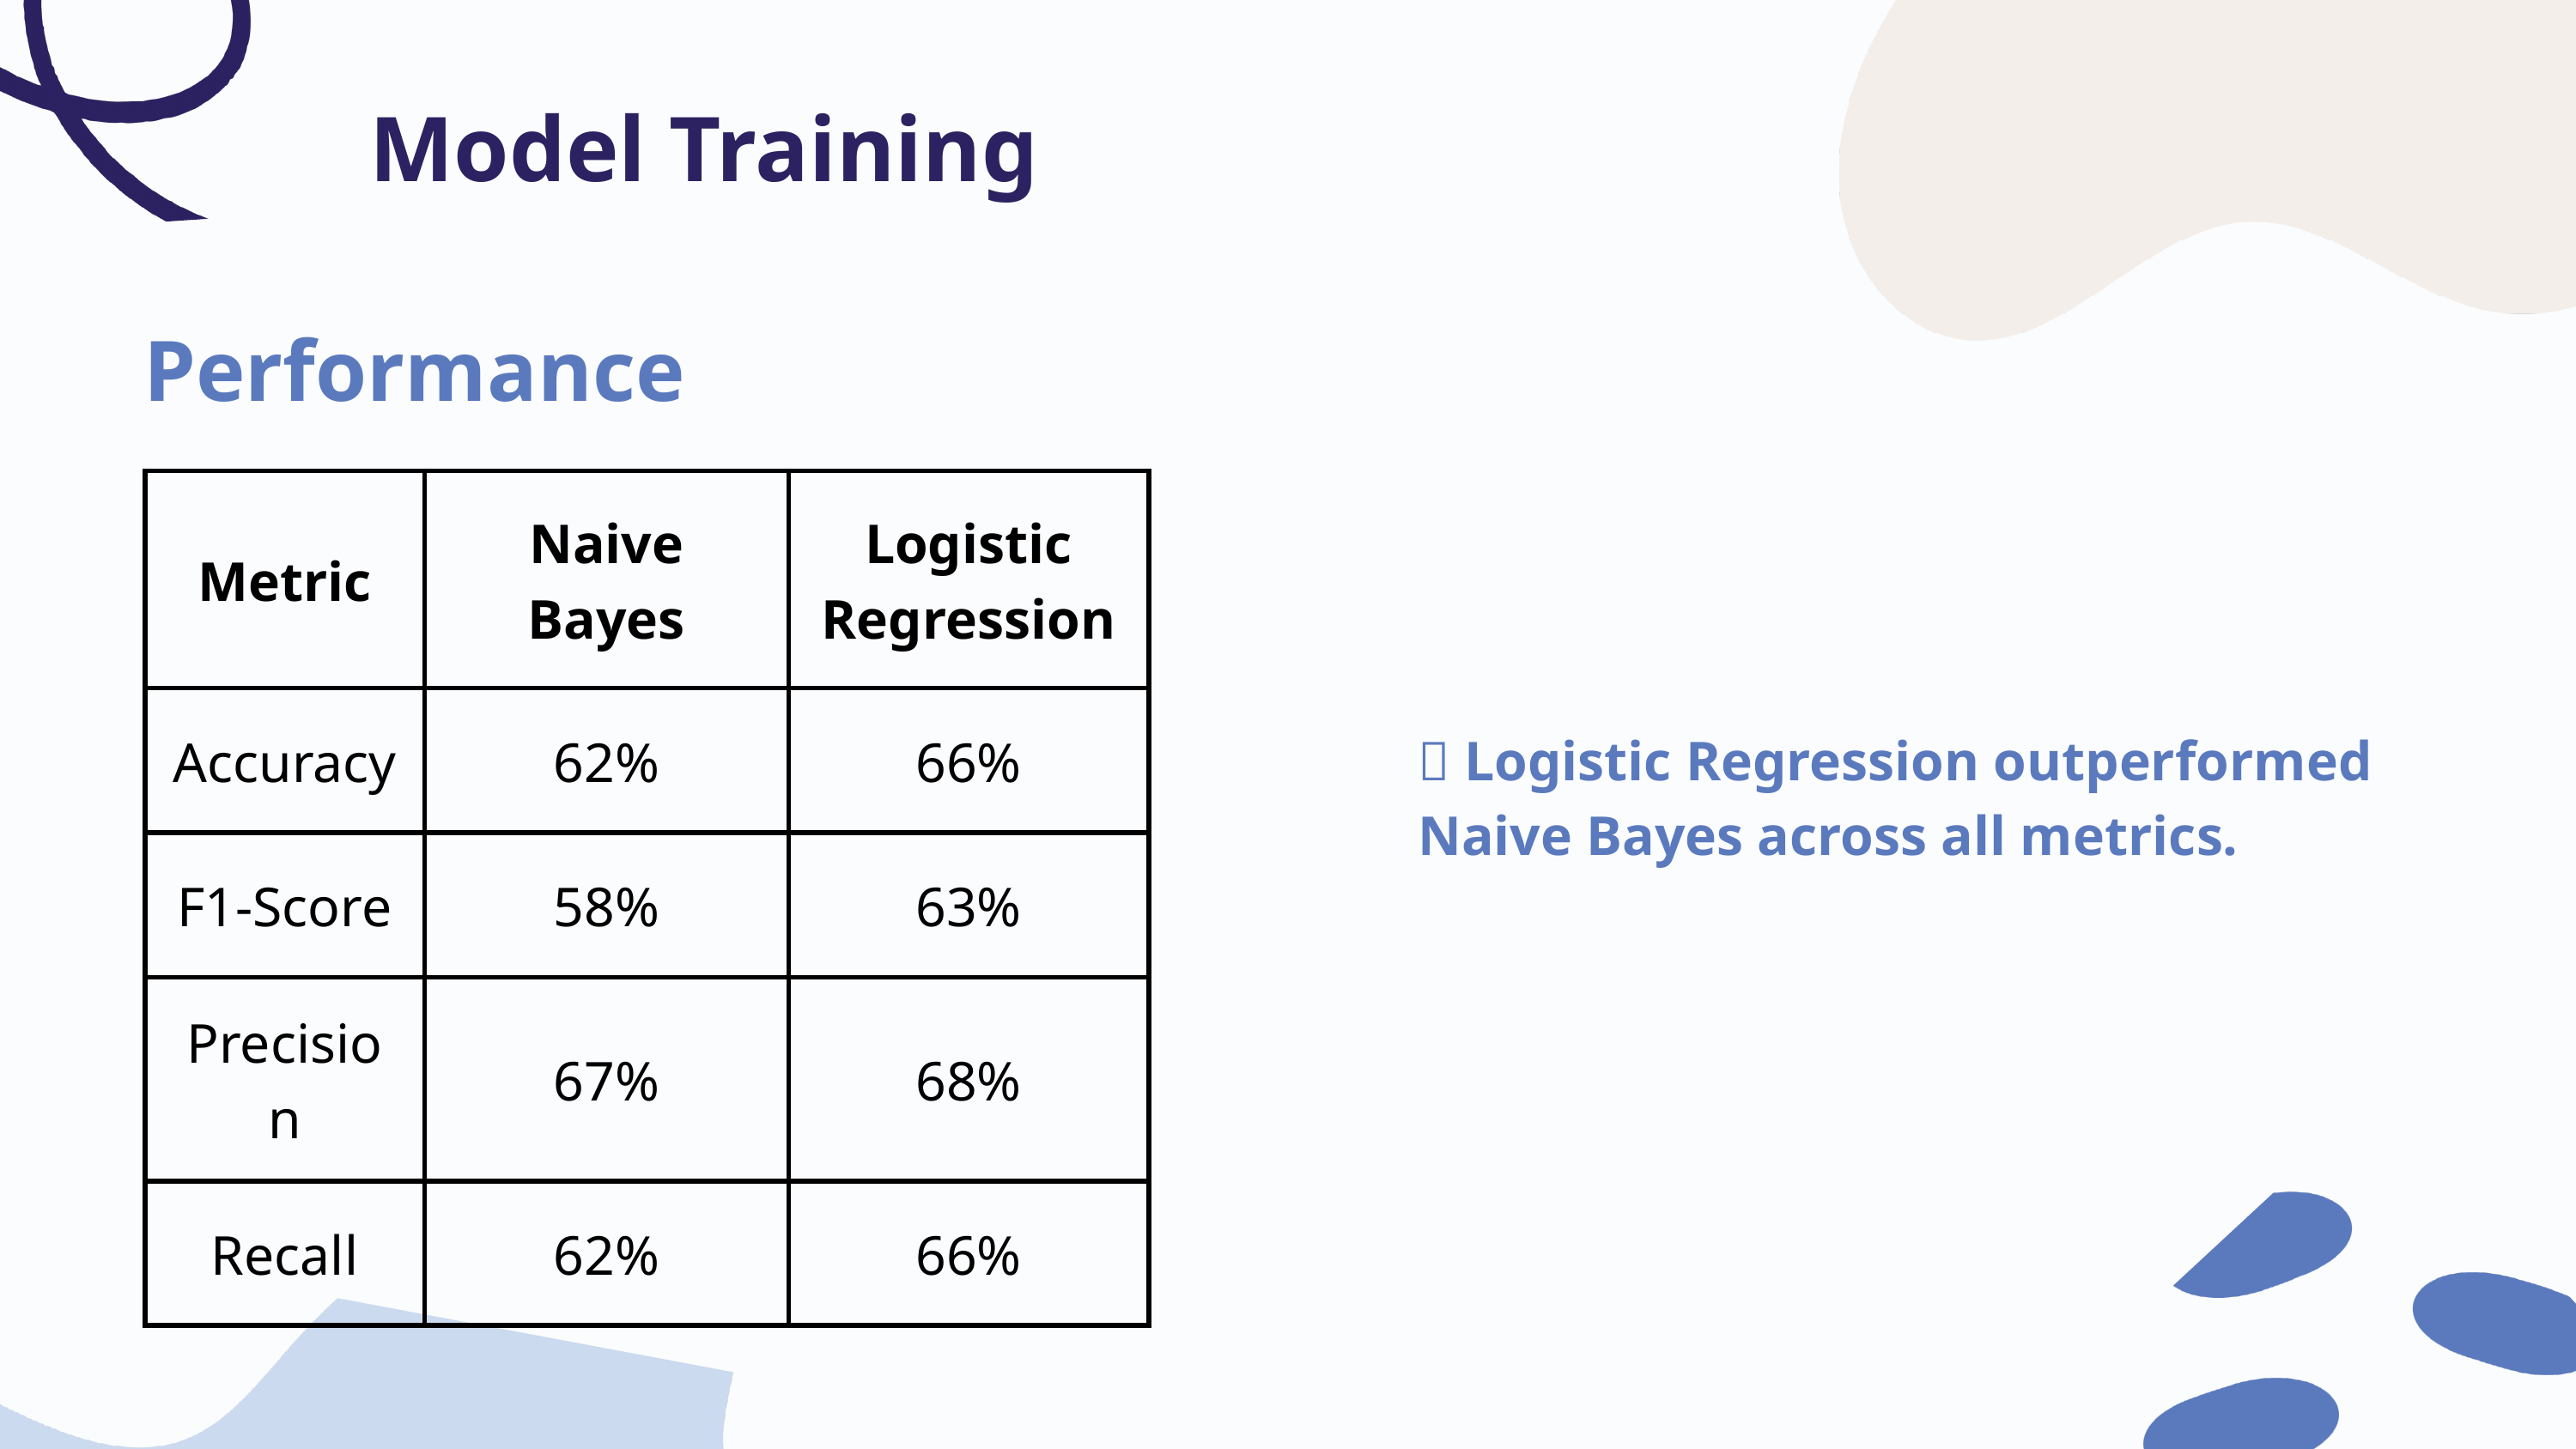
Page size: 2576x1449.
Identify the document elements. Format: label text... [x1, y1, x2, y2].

text_box [1830, 0, 2576, 351]
text_box ✅ Logistic Regression outperformed Naive Bayes across all metrics. [1418, 716, 2432, 867]
table_cell F1-Score [148, 835, 422, 975]
table_cell 63% [791, 835, 1146, 975]
table_cell Recall [148, 1184, 422, 1323]
text_box [0, 0, 295, 233]
text_box Model Training [369, 88, 1206, 199]
text_box [1996, 1093, 2576, 1449]
text_box [0, 1234, 874, 1449]
table_cell 62% [427, 1184, 787, 1323]
table_cell 67% [427, 979, 787, 1179]
table_cell 66% [791, 1184, 1146, 1323]
table_cell 68% [791, 979, 1146, 1179]
text_box Performance [143, 300, 708, 418]
table_cell 62% [427, 690, 787, 830]
table_header Metric [148, 473, 422, 686]
table_header Naive Bayes [427, 473, 787, 686]
table_cell Precision [148, 979, 422, 1179]
table_cell 58% [427, 835, 787, 975]
table_cell Accuracy [148, 690, 422, 830]
table_header Logistic Regression [791, 473, 1146, 686]
table_cell 66% [791, 690, 1146, 830]
